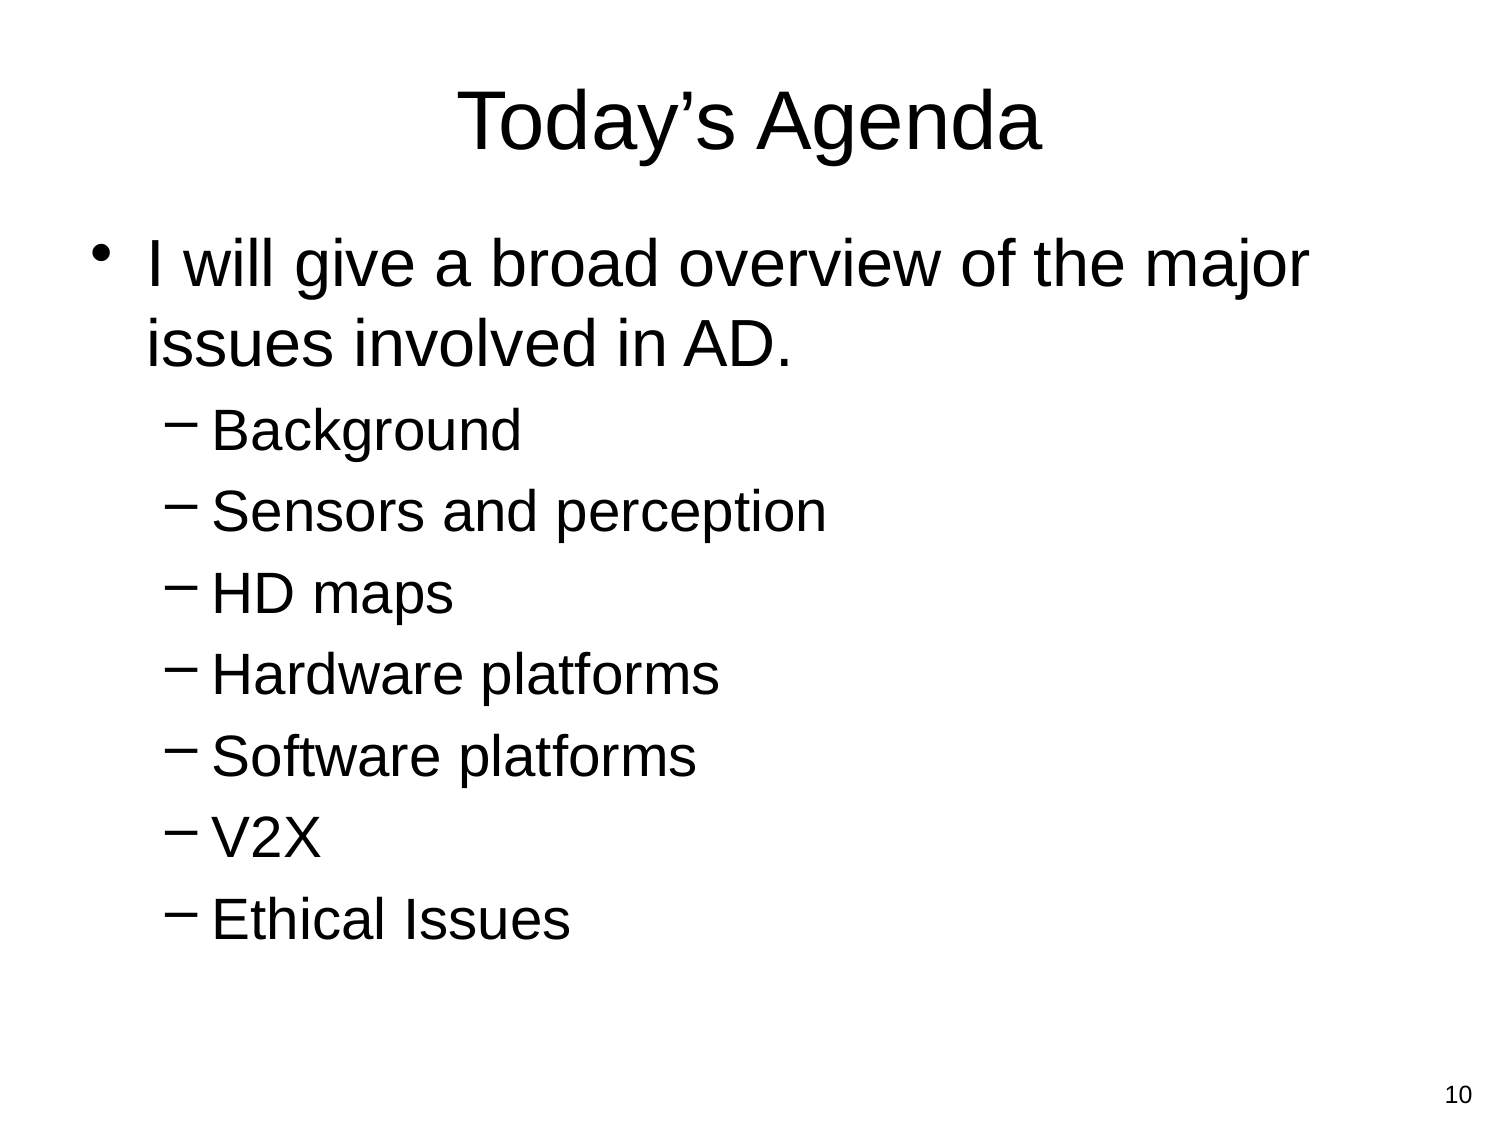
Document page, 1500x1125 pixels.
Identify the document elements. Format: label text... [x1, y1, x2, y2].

list I will give a broad overview of the major issues involved in AD. Background Sensors and perception HD maps Hardware platforms Software platforms V2X Ethical Issues [74, 212, 1426, 1051]
title Today’s Agenda [74, 44, 1426, 188]
slide_number 10 [1137, 1070, 1488, 1112]
